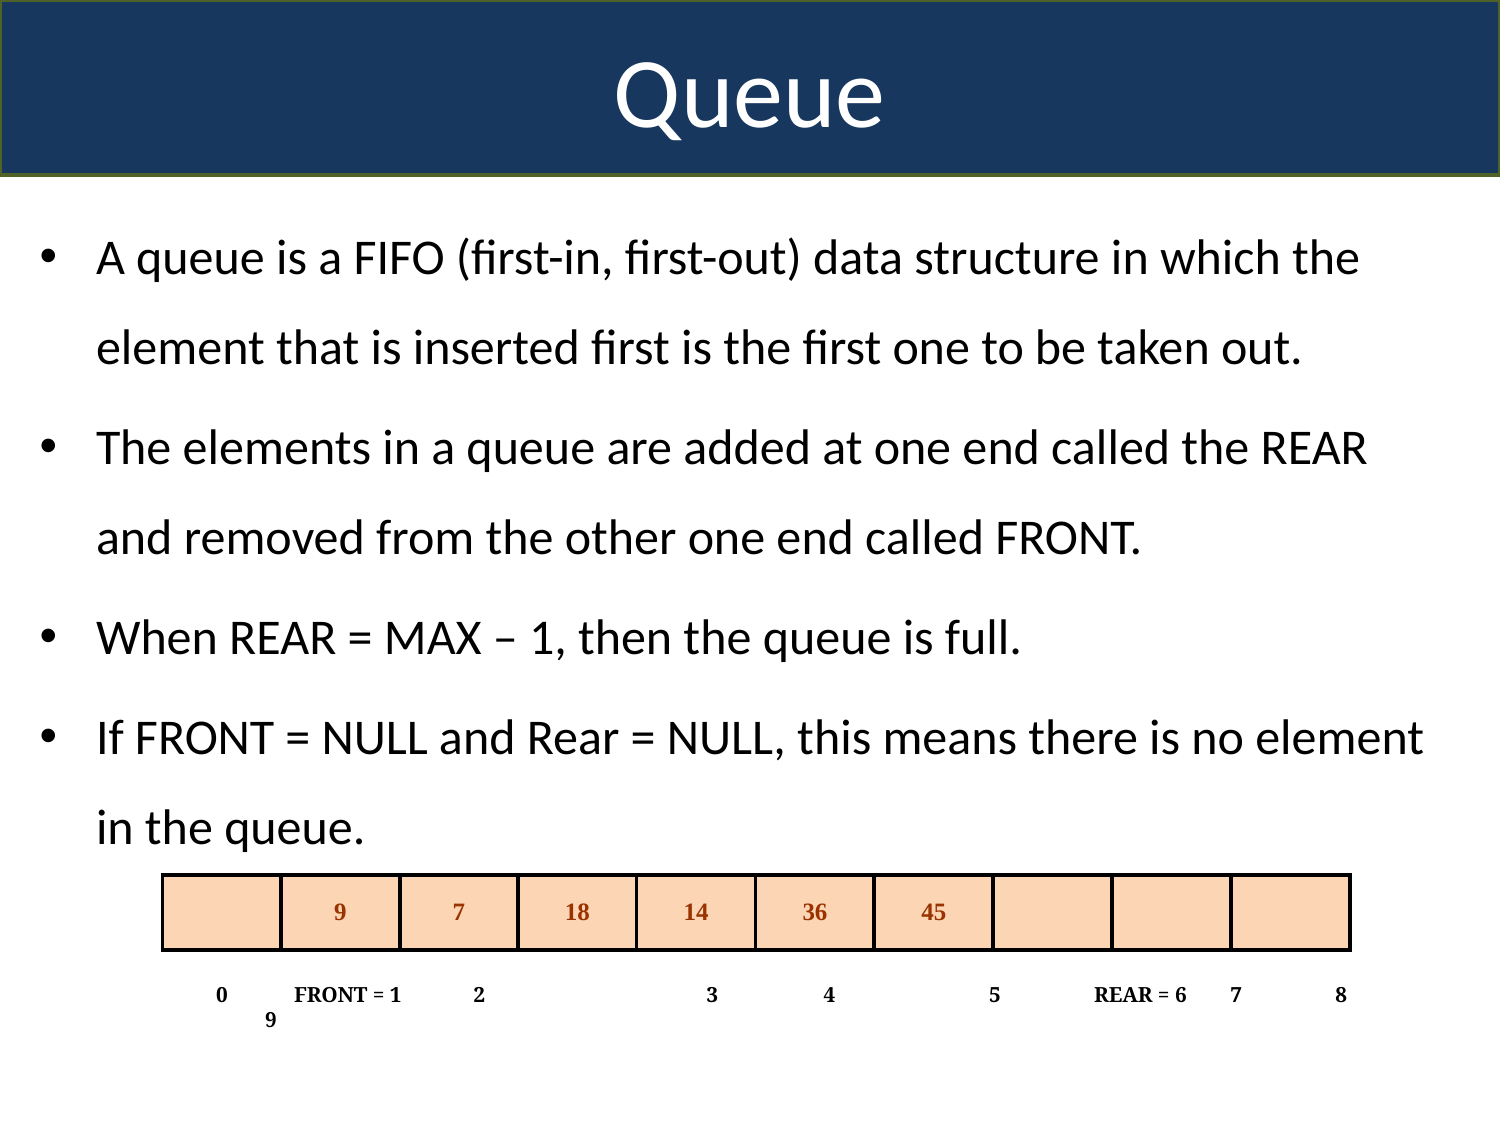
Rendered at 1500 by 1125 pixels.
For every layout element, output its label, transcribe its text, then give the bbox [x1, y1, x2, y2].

table_header 18 [520, 877, 635, 948]
table_header [1233, 877, 1348, 948]
table_header 45 [876, 877, 991, 948]
table_header 36 [757, 877, 872, 948]
text_box A queue is a FIFO (first-in, first-out) data structure in which the element that is inserted first is the first one to be taken out. The elements in a queue are added at one end called the REAR and removed from the other one end called FRONT. When REAR = MAX – 1, then the queue is full. If FRONT = NULL and Rear = NULL, this means there is no element in the queue. [24, 187, 1450, 863]
table_header 9 [283, 877, 398, 948]
text_box 0 FRONT = 1 2 3 4 5 REAR = 6 7 8 9 [162, 973, 1363, 1039]
table_header [164, 877, 279, 948]
table_header [995, 877, 1110, 948]
table_header 7 [402, 877, 516, 948]
text_box Queue [0, 0, 1500, 177]
table_header 14 [638, 877, 754, 948]
table_header [1114, 877, 1229, 948]
